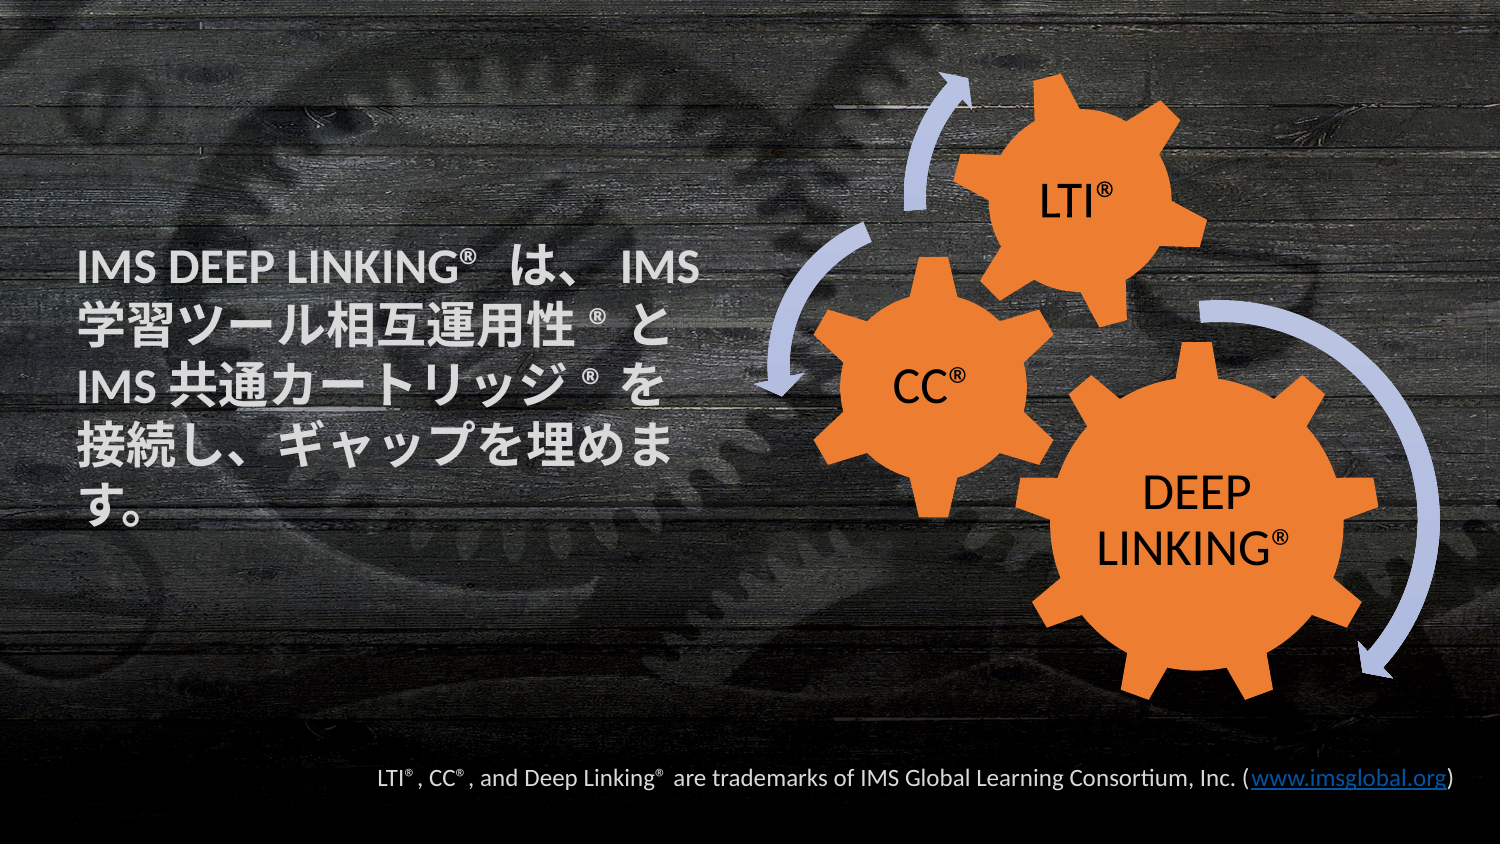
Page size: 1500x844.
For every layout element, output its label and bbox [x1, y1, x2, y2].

picture [0, 0, 1500, 844]
text_box [546, 40, 1500, 708]
